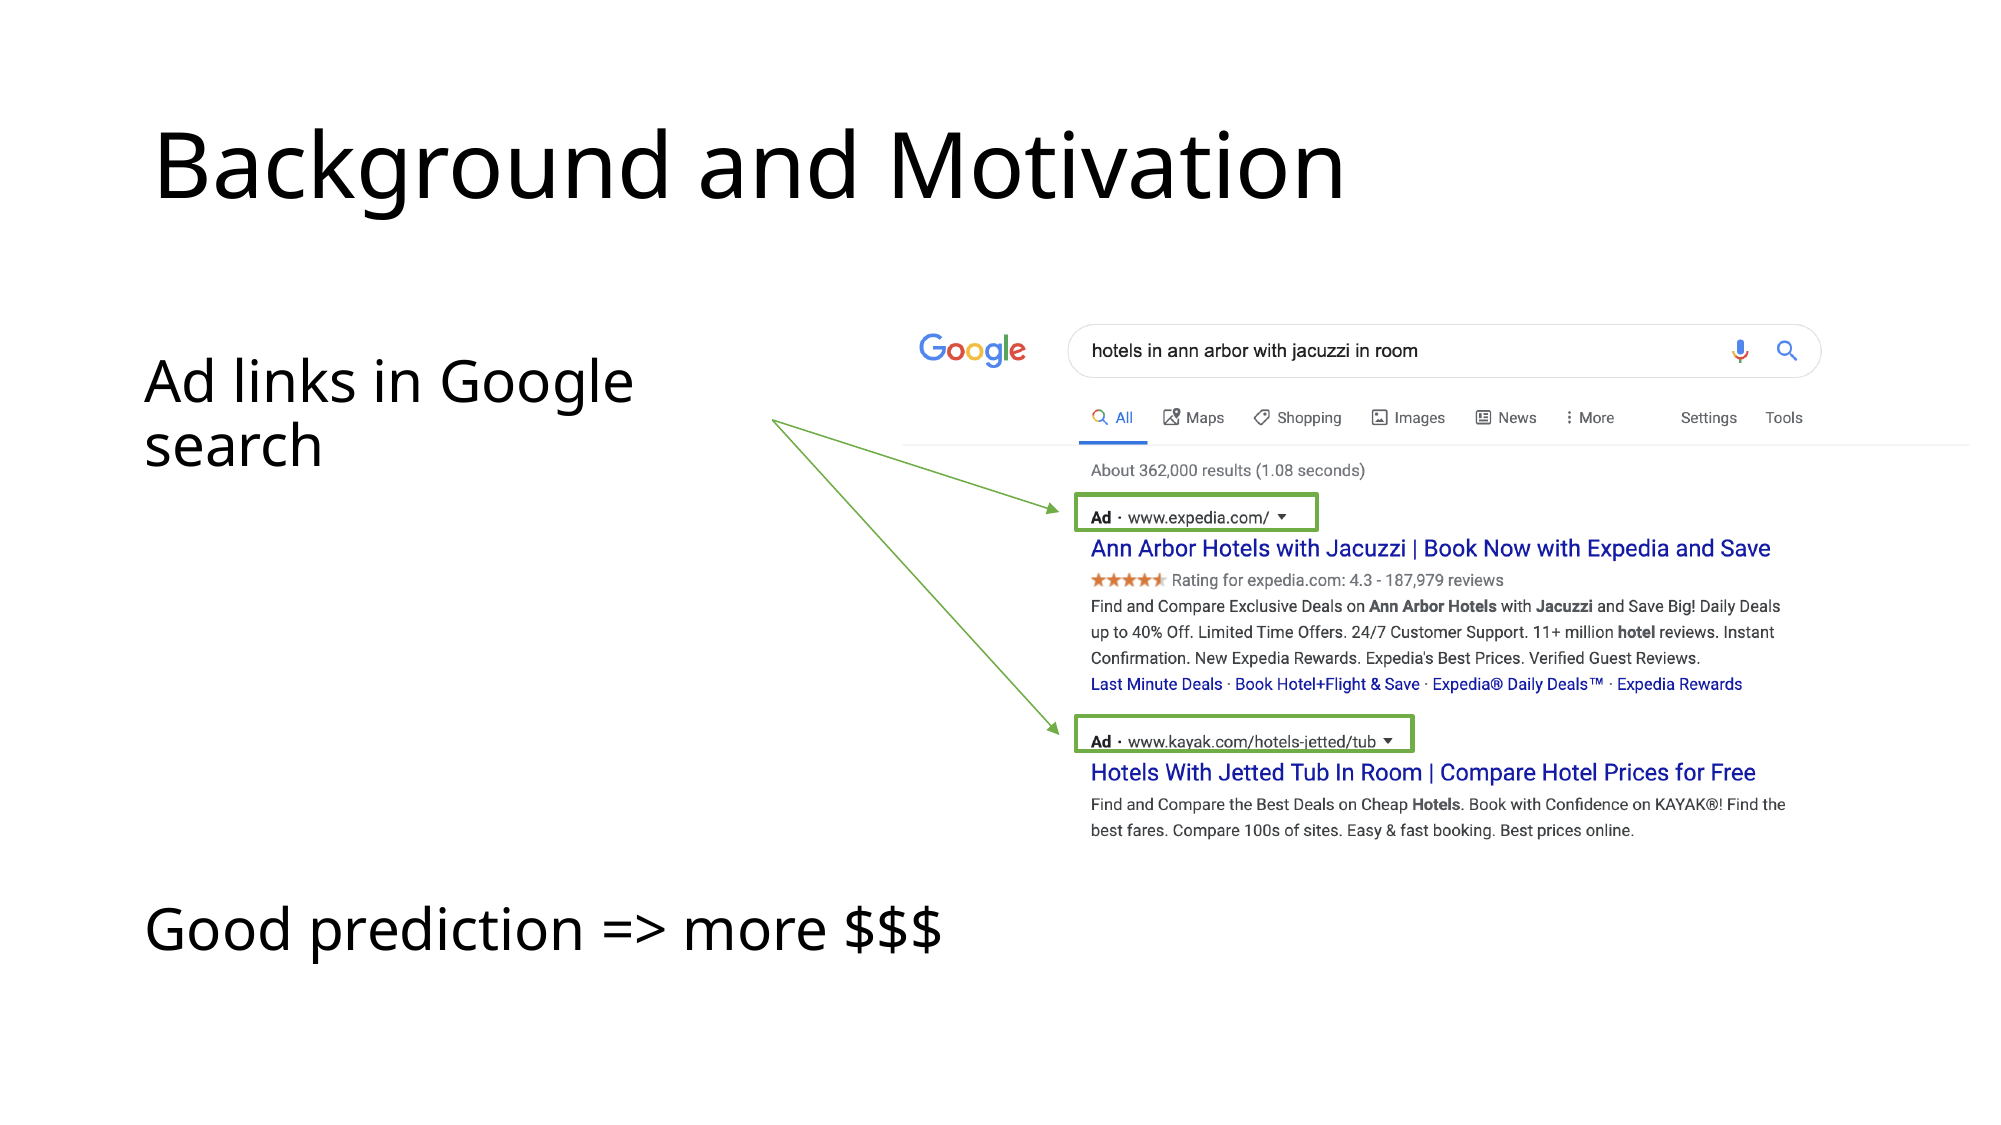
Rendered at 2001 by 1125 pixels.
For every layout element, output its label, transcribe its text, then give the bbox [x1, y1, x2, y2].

list Ad links in Google search [129, 345, 773, 495]
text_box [771, 419, 1060, 736]
text_box Good prediction => more $$$ [129, 809, 1729, 1055]
title Background and Motivation [137, 59, 1863, 278]
picture [902, 306, 1970, 844]
